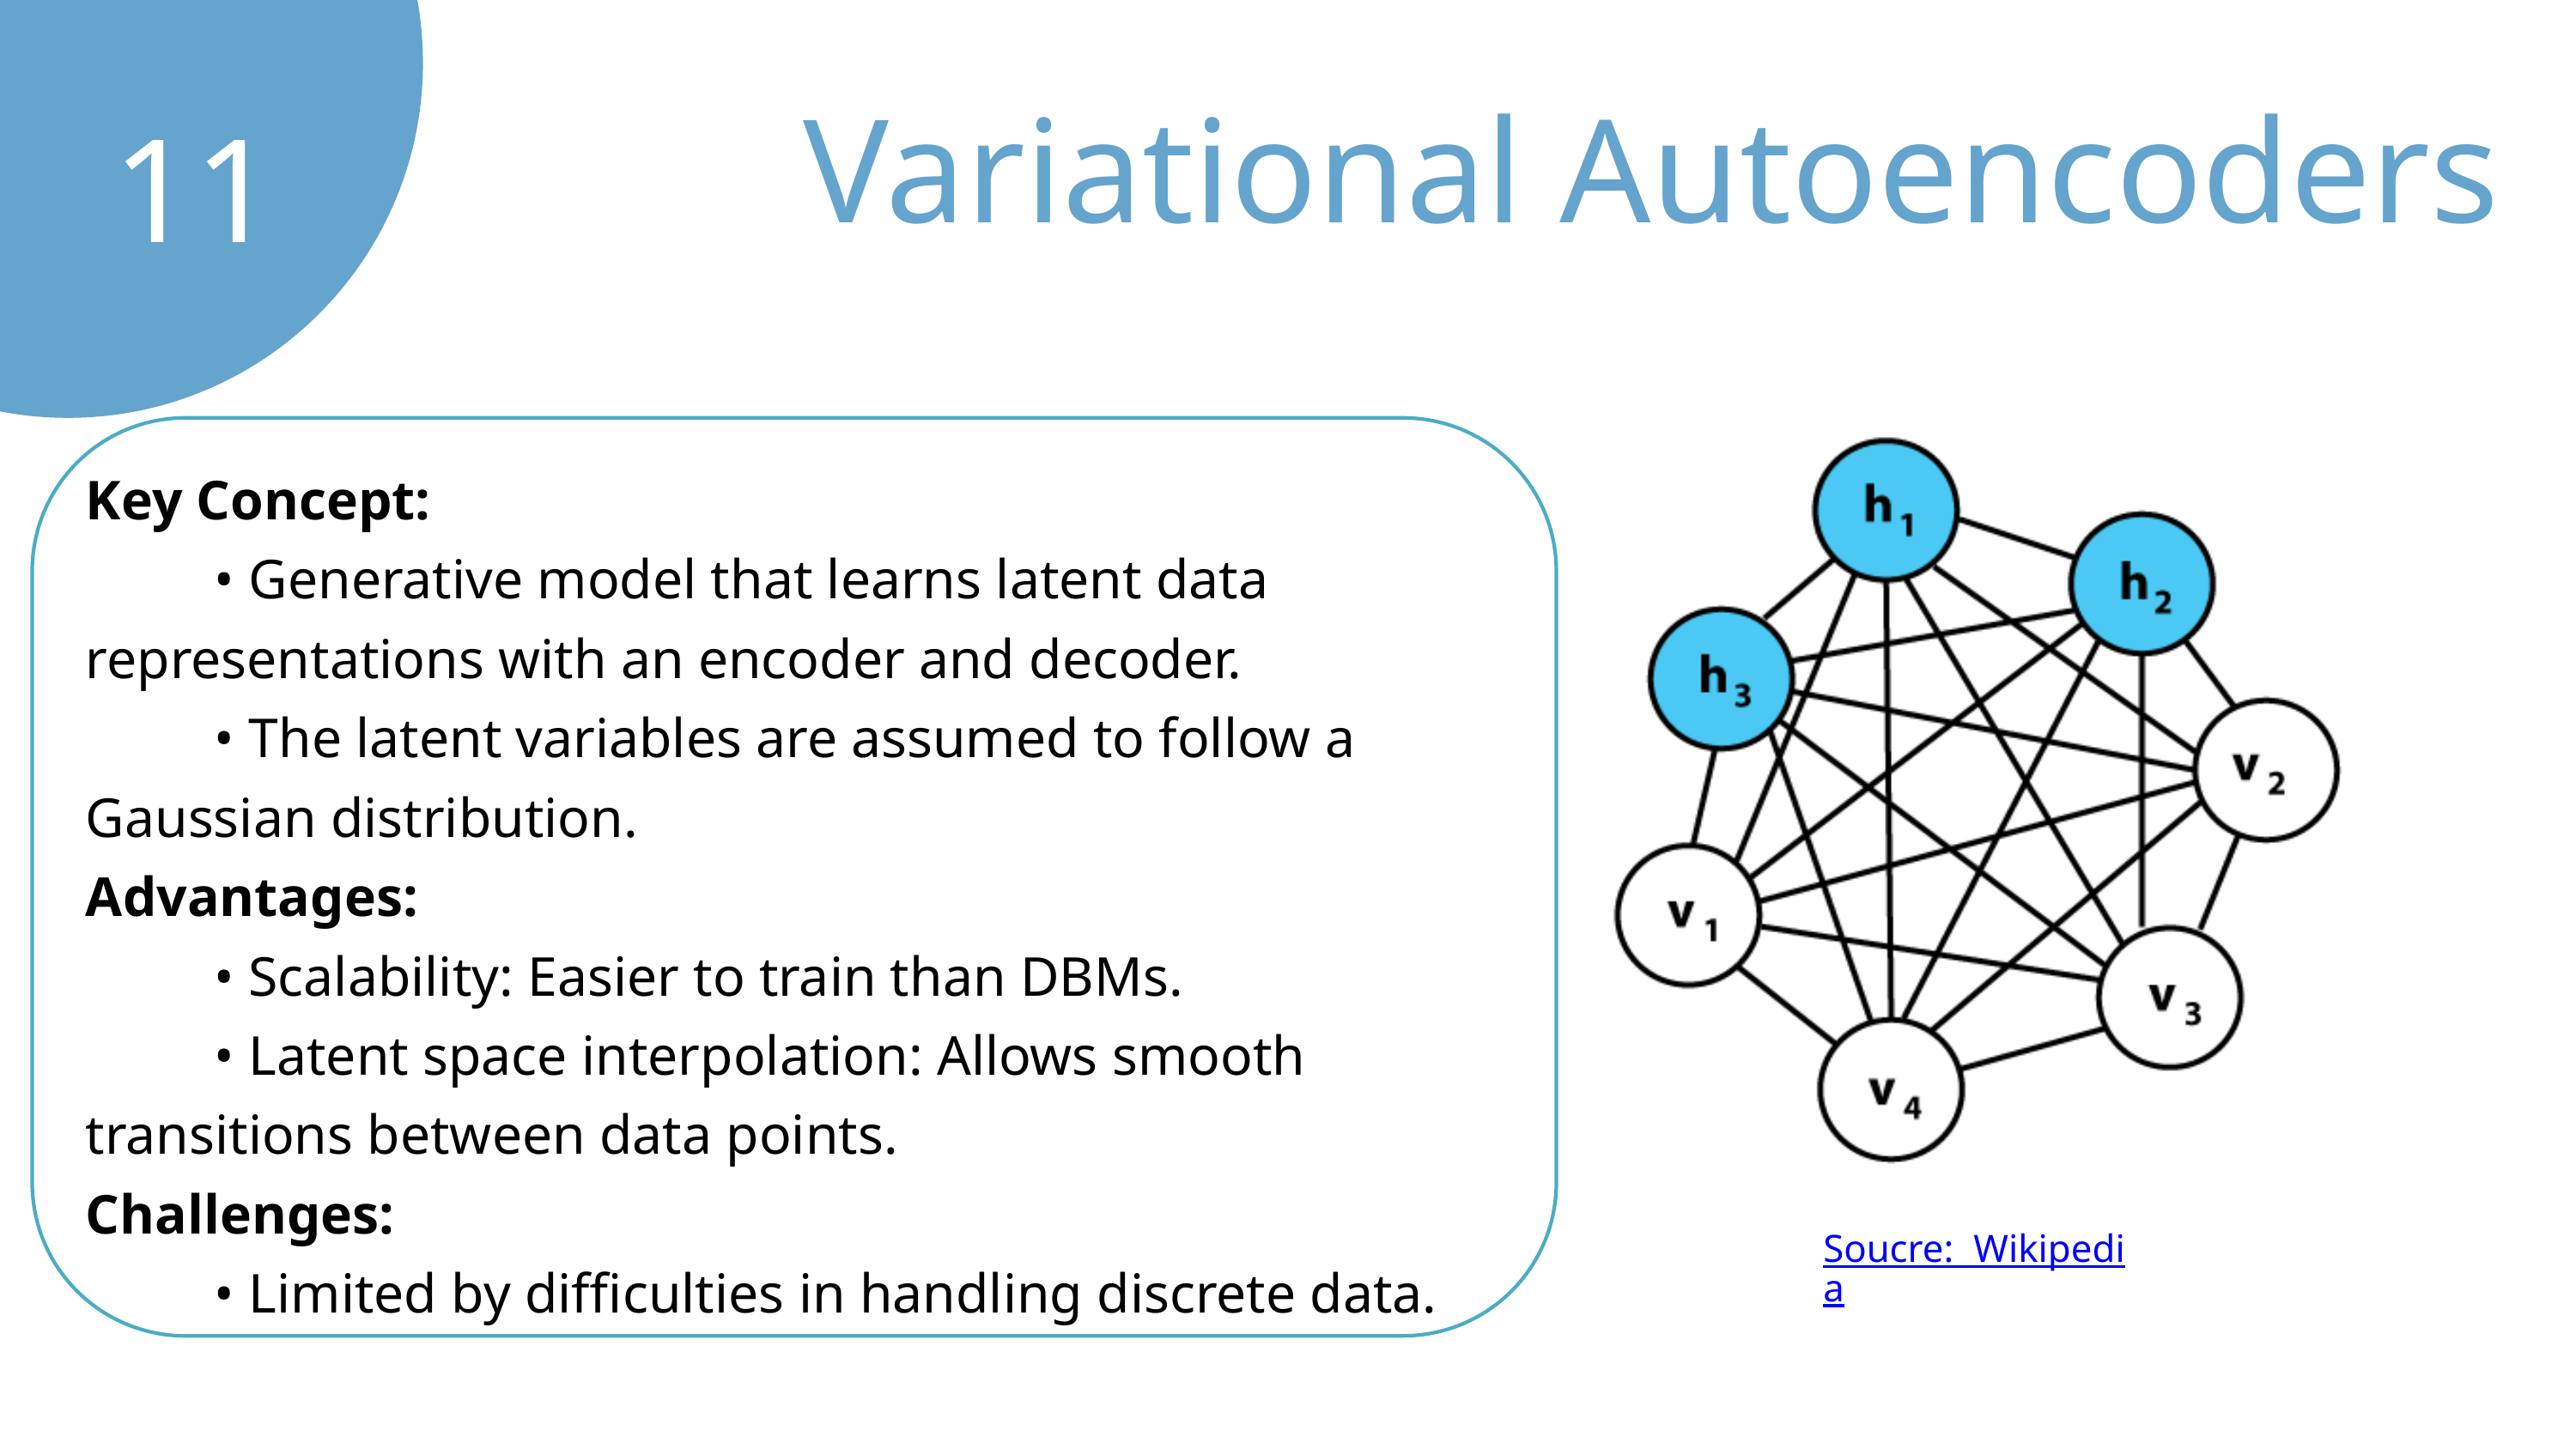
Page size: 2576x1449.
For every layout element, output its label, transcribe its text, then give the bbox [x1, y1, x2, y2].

text_box Key Concept: • Generative model that learns latent data representations with an encoder and decoder. • The latent variables are assumed to follow a Gaussian distribution. Advantages: • Scalability: Easier to train than DBMs. • Latent space interpolation: Allows smooth transitions between data points. Challenges: • Limited by difficulties in handling discrete data. [85, 451, 1543, 1404]
text_box [1569, 452, 2391, 1198]
text_box [30, 452, 85, 1301]
text_box Variational Autoencoders [738, 51, 2564, 452]
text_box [0, 0, 423, 418]
text_box Soucre: Wikipedia [1823, 1223, 2137, 1276]
text_box [88, 415, 1501, 451]
text_box [1543, 504, 1558, 1250]
